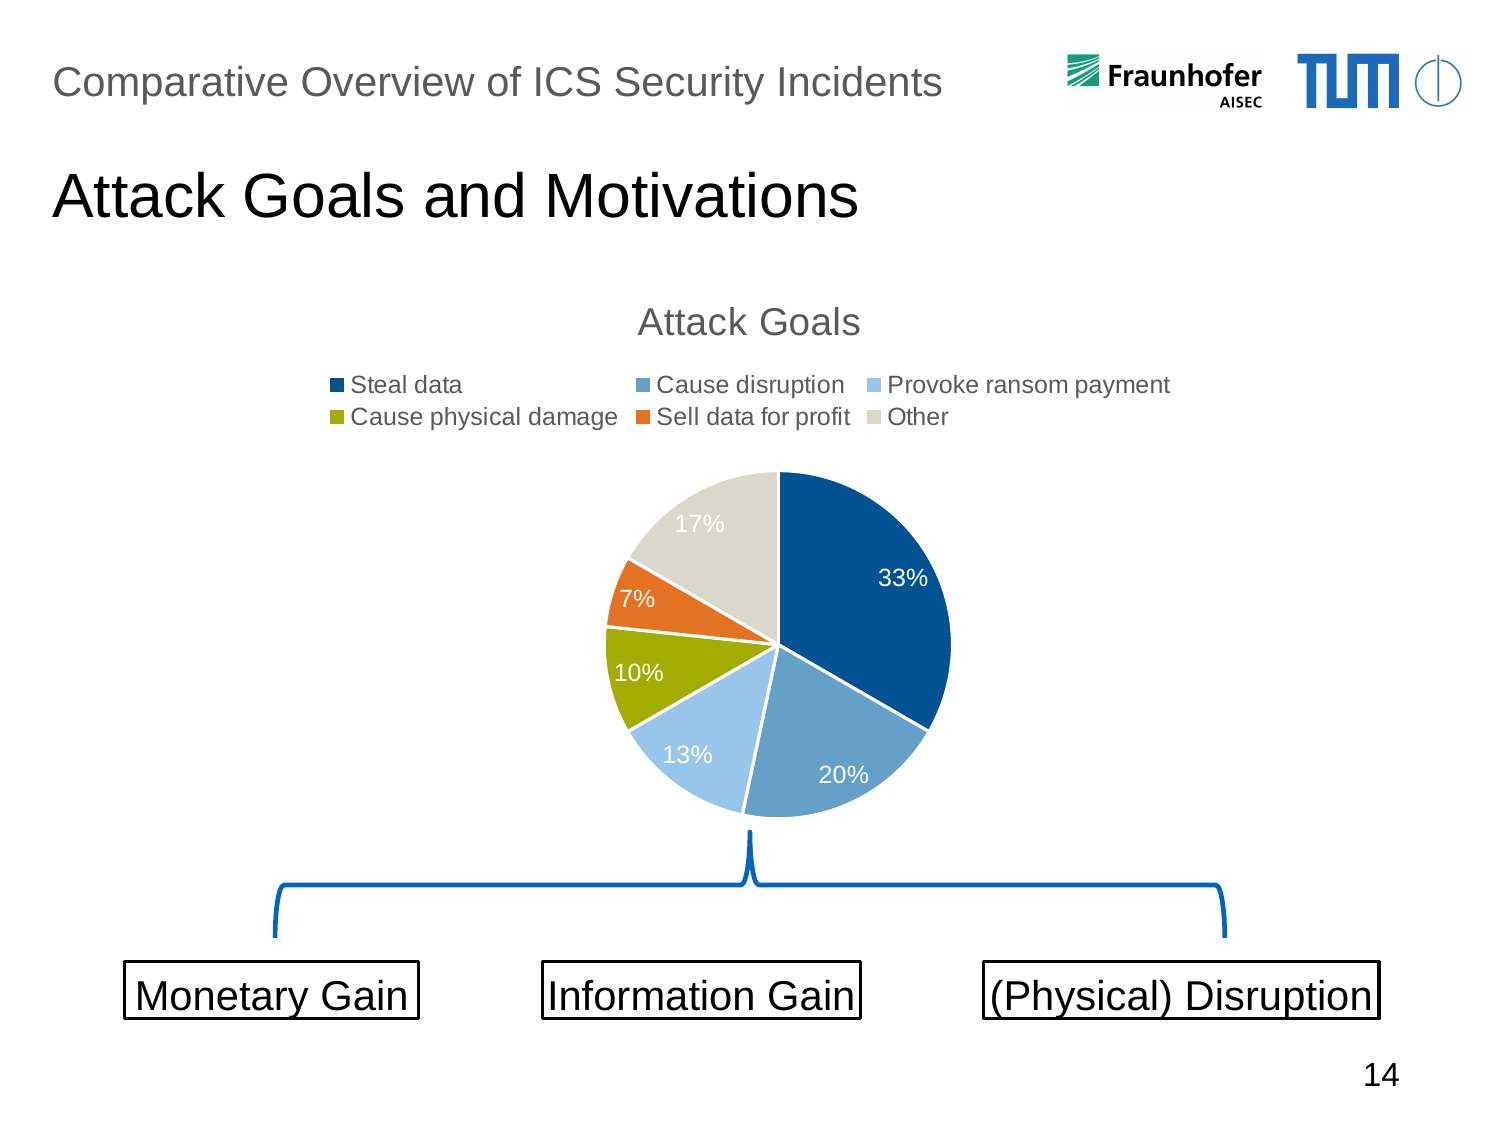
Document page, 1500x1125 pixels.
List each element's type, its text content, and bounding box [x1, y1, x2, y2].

text_box (Physical) Disruption [983, 961, 1380, 1019]
picture [1296, 53, 1472, 109]
text_box Comparative Overview of ICS Security Incidents [52, 37, 951, 105]
text_box 14 [1362, 1047, 1500, 1094]
text_box [274, 856, 1226, 938]
text_box Information Gain [542, 961, 861, 1019]
chart [0, 267, 1500, 848]
title Attack Goals and Motivations [52, 162, 1449, 231]
picture [1066, 53, 1263, 109]
text_box Monetary Gain [124, 961, 419, 1019]
